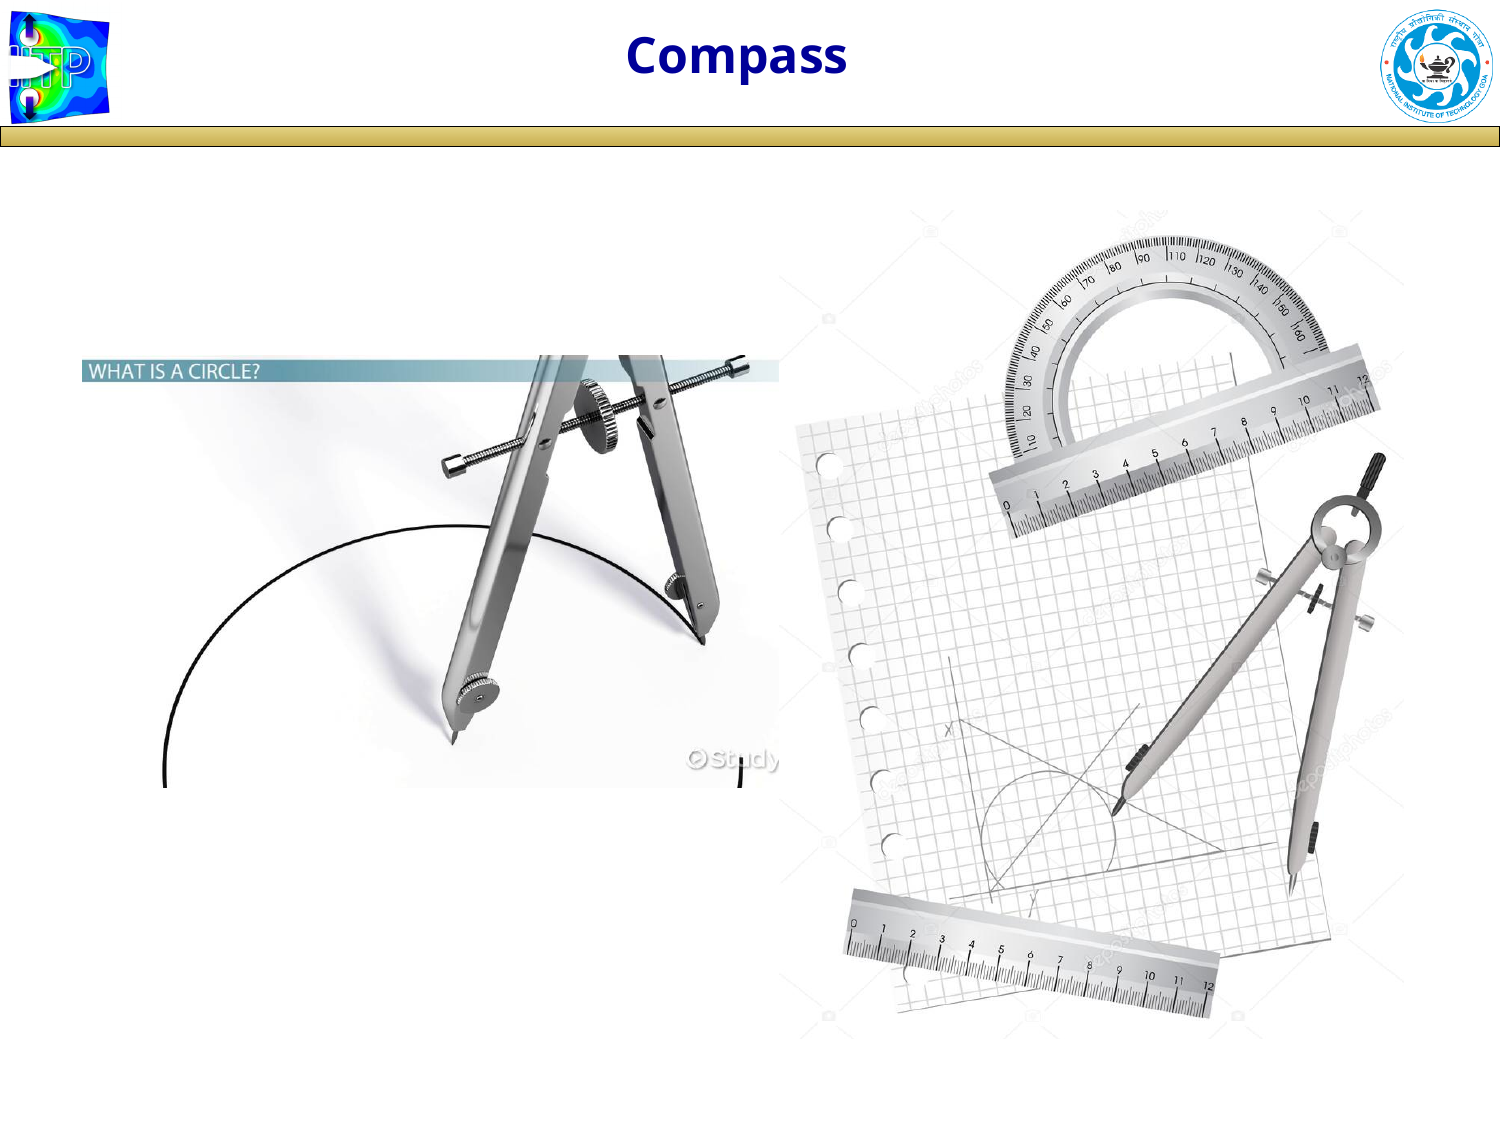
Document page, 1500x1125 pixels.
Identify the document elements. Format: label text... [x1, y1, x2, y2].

picture [1, 1, 122, 130]
picture [82, 209, 1404, 1039]
text_box [0, 126, 1500, 147]
text_box Compass [610, 15, 923, 92]
picture [1379, 9, 1493, 123]
